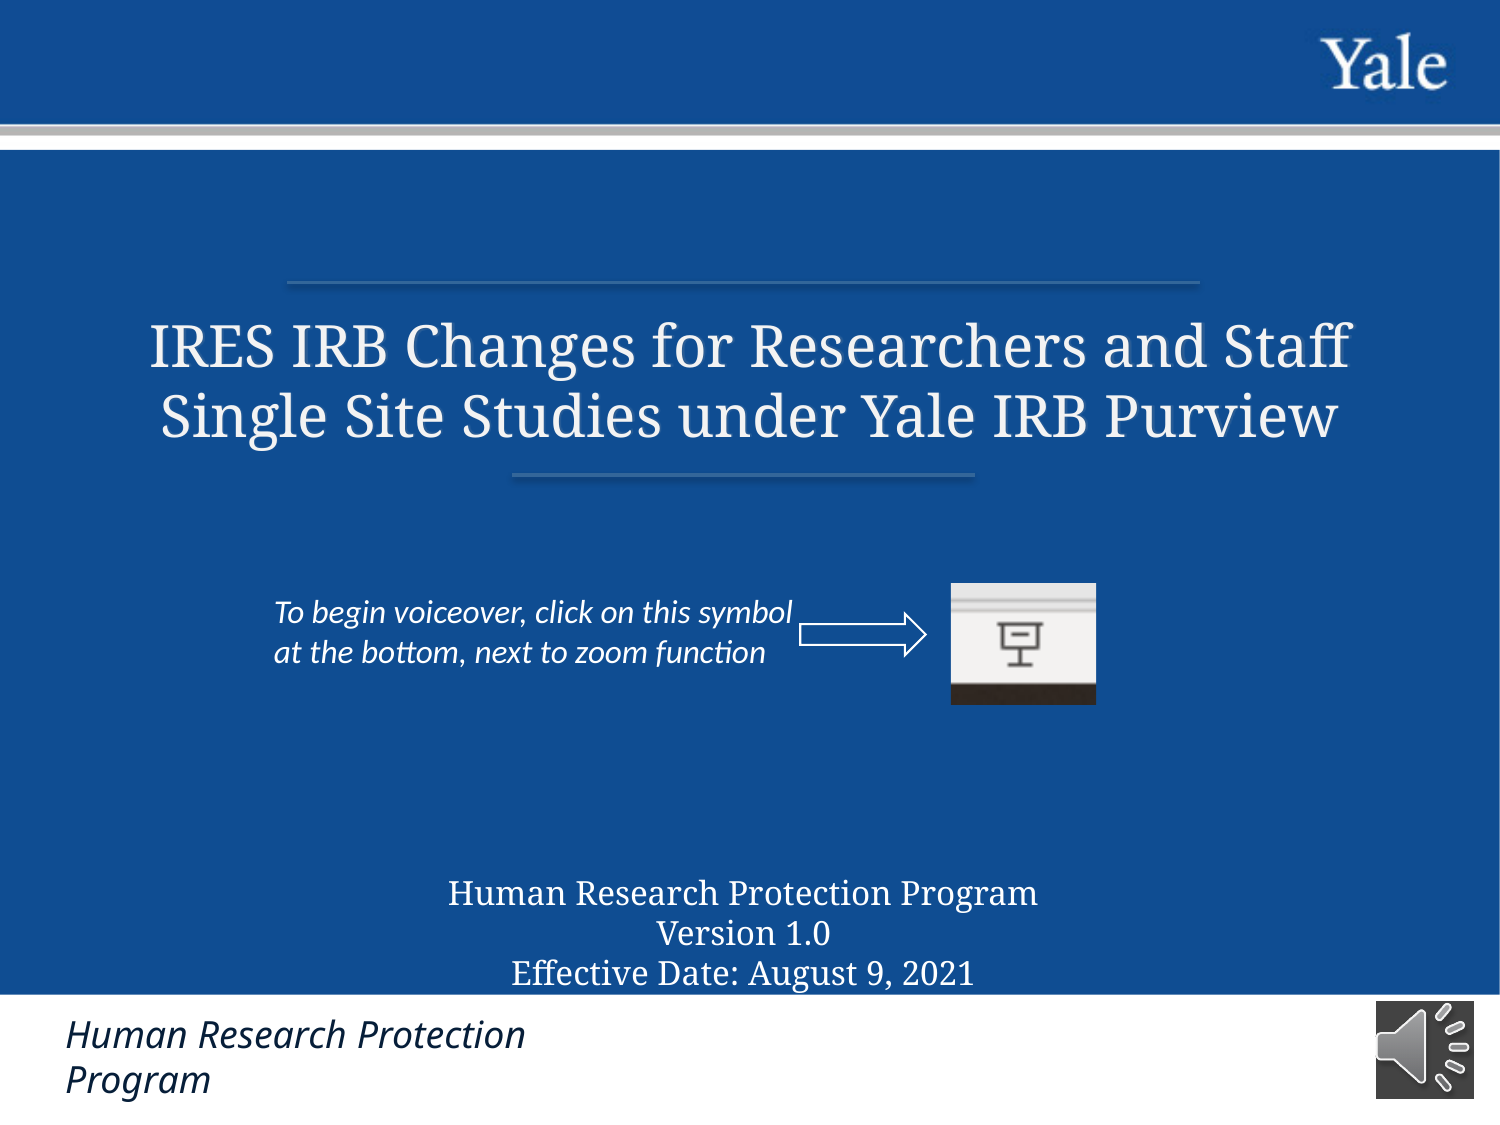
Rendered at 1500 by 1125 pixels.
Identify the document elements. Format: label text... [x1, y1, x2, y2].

text_box [800, 613, 926, 656]
picture [95, 1040, 104, 1046]
text_box [62, 536, 1413, 787]
text_box IRES IRB Changes for Researchers and Staff Single Site Studies under Yale IRB Purview [18, 252, 1482, 506]
picture [397, 1040, 407, 1046]
picture [950, 583, 1097, 705]
picture [0, 995, 1500, 1125]
text_box To begin voiceover, click on this symbol at the bottom, next to zoom function [258, 582, 809, 678]
text_box [0, 149, 1500, 995]
picture [0, 0, 1500, 149]
picture [149, 1040, 158, 1046]
picture [488, 1040, 498, 1046]
text_box Human Research Protection Program Version 1.0 Effective Date: August 9, 2021 [68, 889, 1419, 1040]
picture [277, 1040, 286, 1046]
